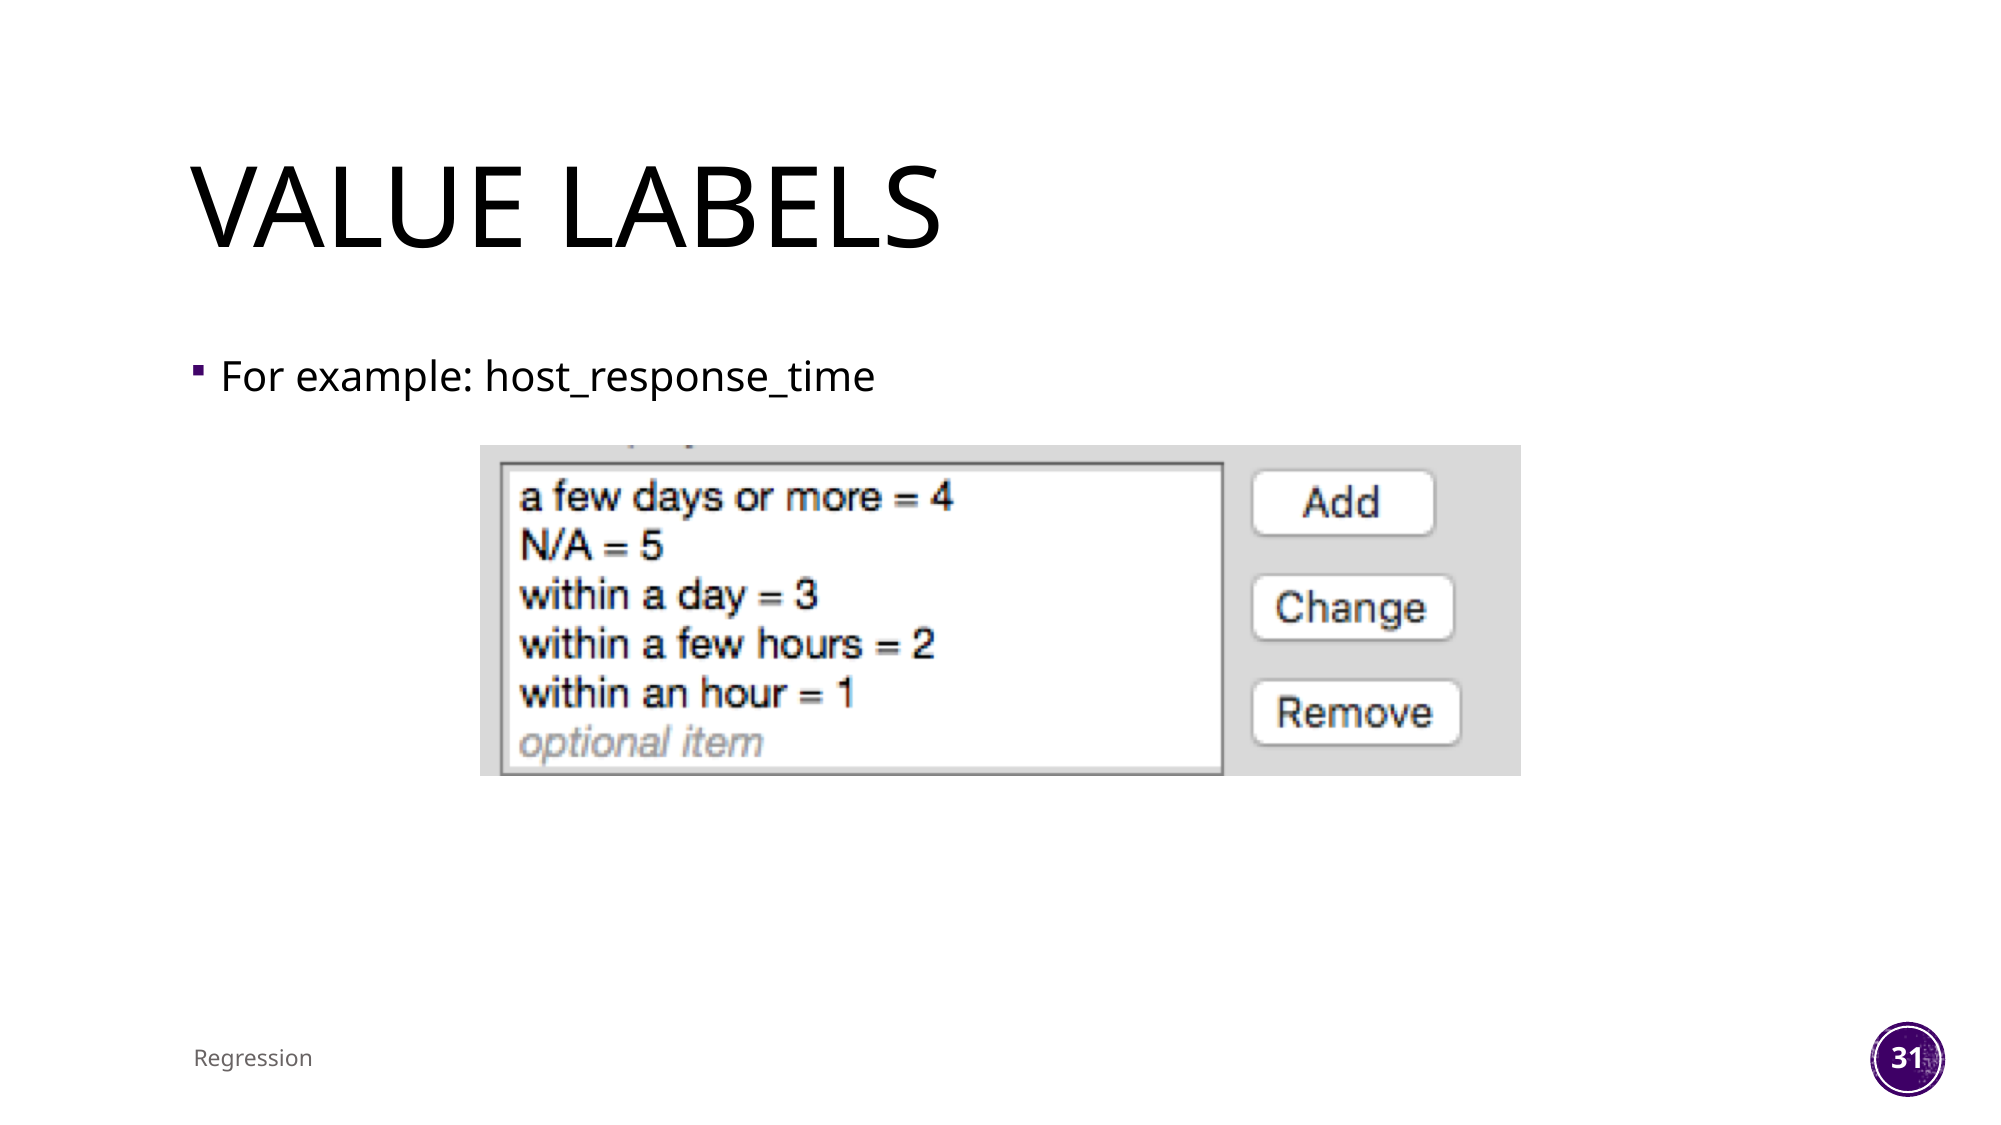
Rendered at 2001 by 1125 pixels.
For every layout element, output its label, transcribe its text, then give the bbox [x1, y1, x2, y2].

footer Regression [178, 1028, 1217, 1089]
title Value Labels [175, 79, 1826, 344]
list For example: host_response_time [175, 348, 1826, 1013]
slide_number 31 [1855, 1028, 1961, 1089]
picture [480, 445, 1521, 776]
